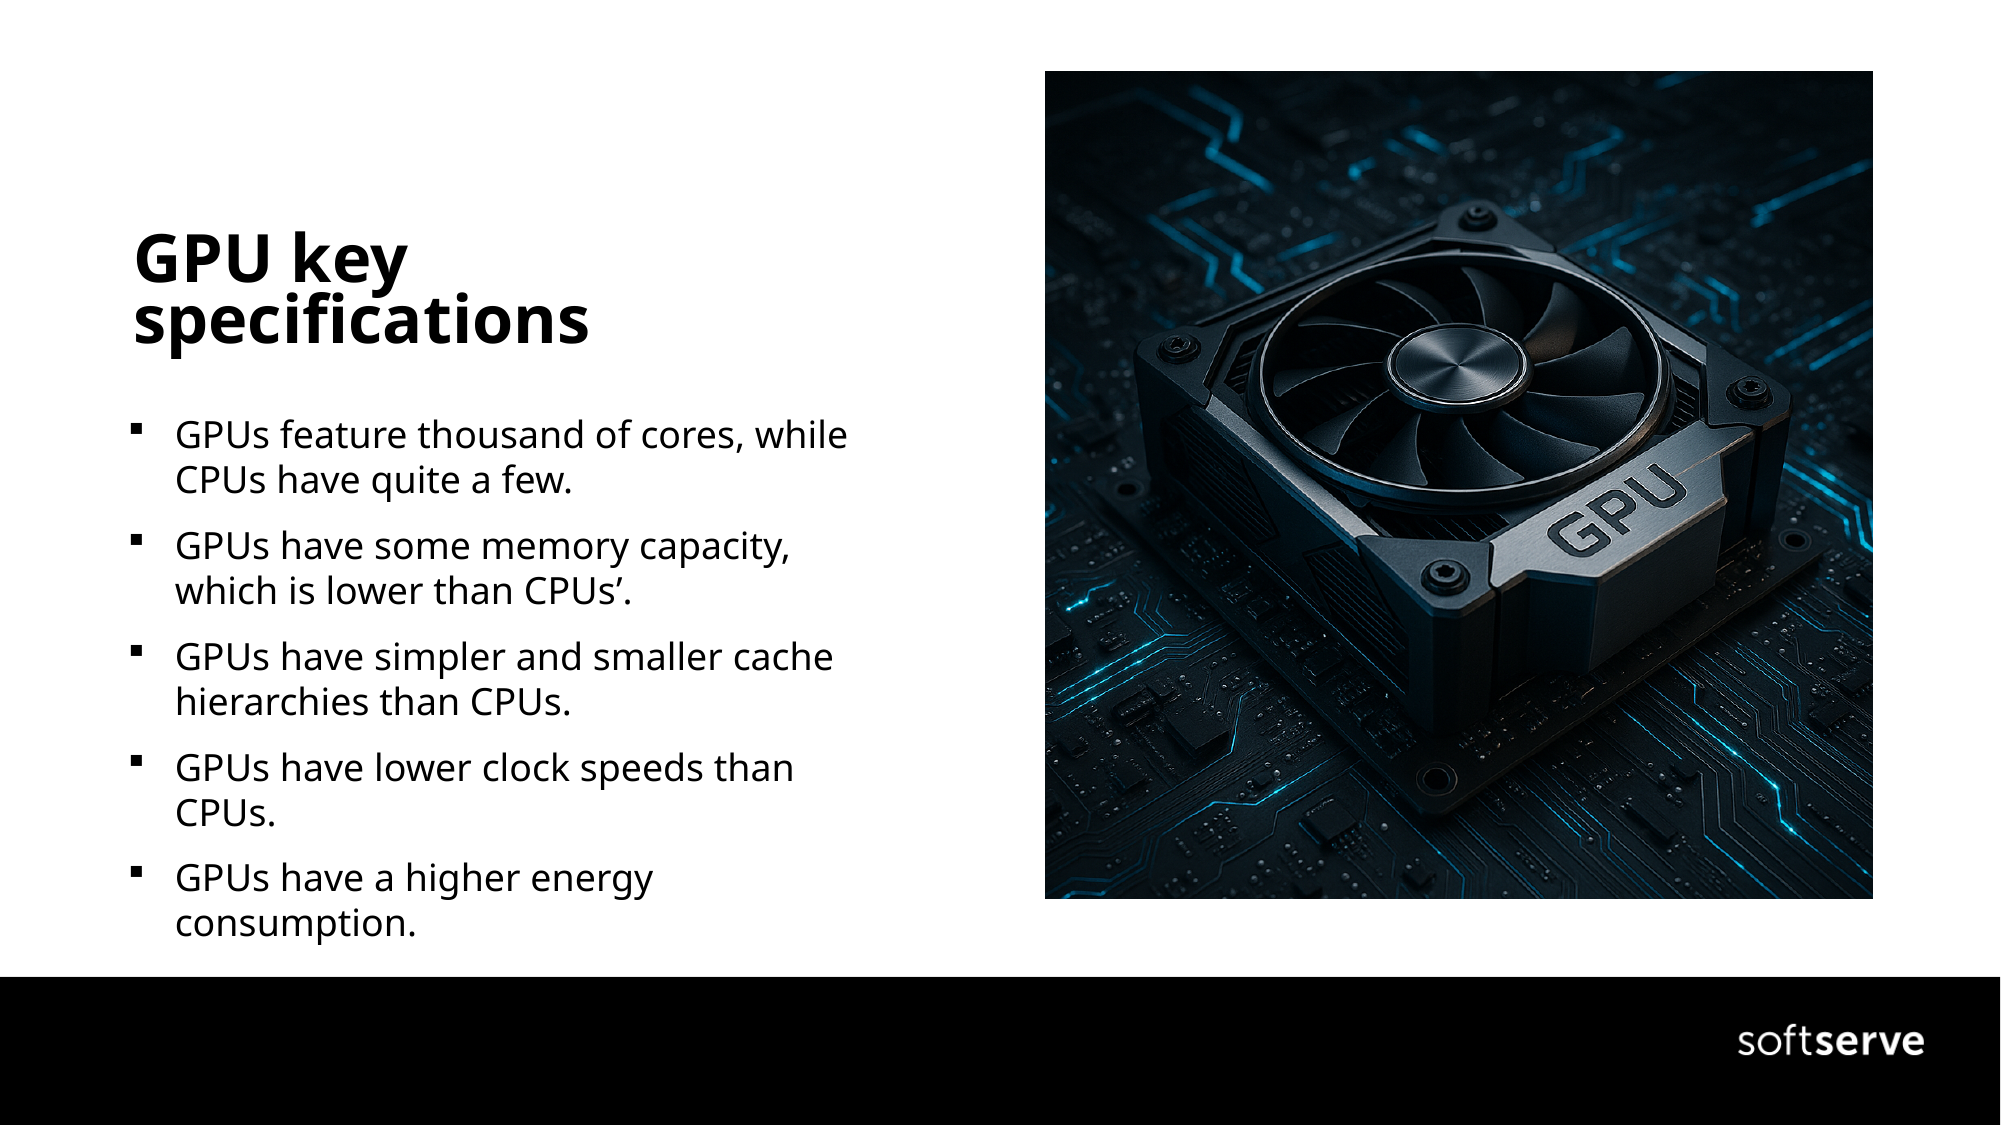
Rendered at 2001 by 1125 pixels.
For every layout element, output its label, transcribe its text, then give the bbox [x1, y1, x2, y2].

text_box GPUs feature thousand of cores, while CPUs have quite a few. GPUs have some memory capacity, which is lower than CPUs’. GPUs have simpler and smaller cache hierarchies than CPUs. GPUs have lower clock speeds than CPUs. GPUs have a higher energy consumption. [127, 403, 913, 915]
picture [0, 0, 2001, 1125]
list GPU key specifications [133, 226, 874, 370]
